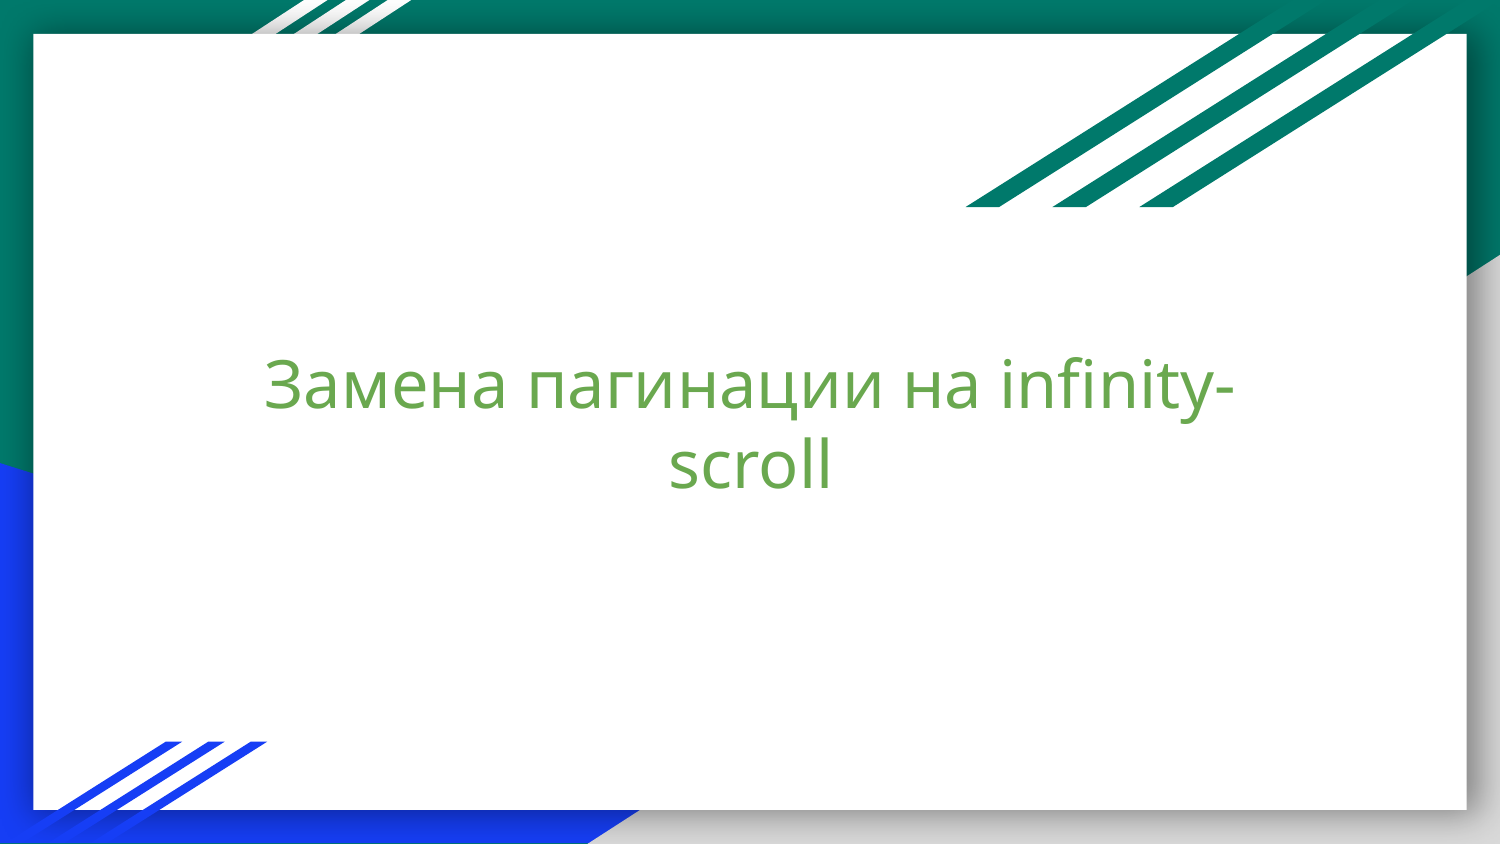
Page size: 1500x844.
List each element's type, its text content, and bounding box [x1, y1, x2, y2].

title Замена пагинации на infinity-scroll [228, 213, 1274, 630]
